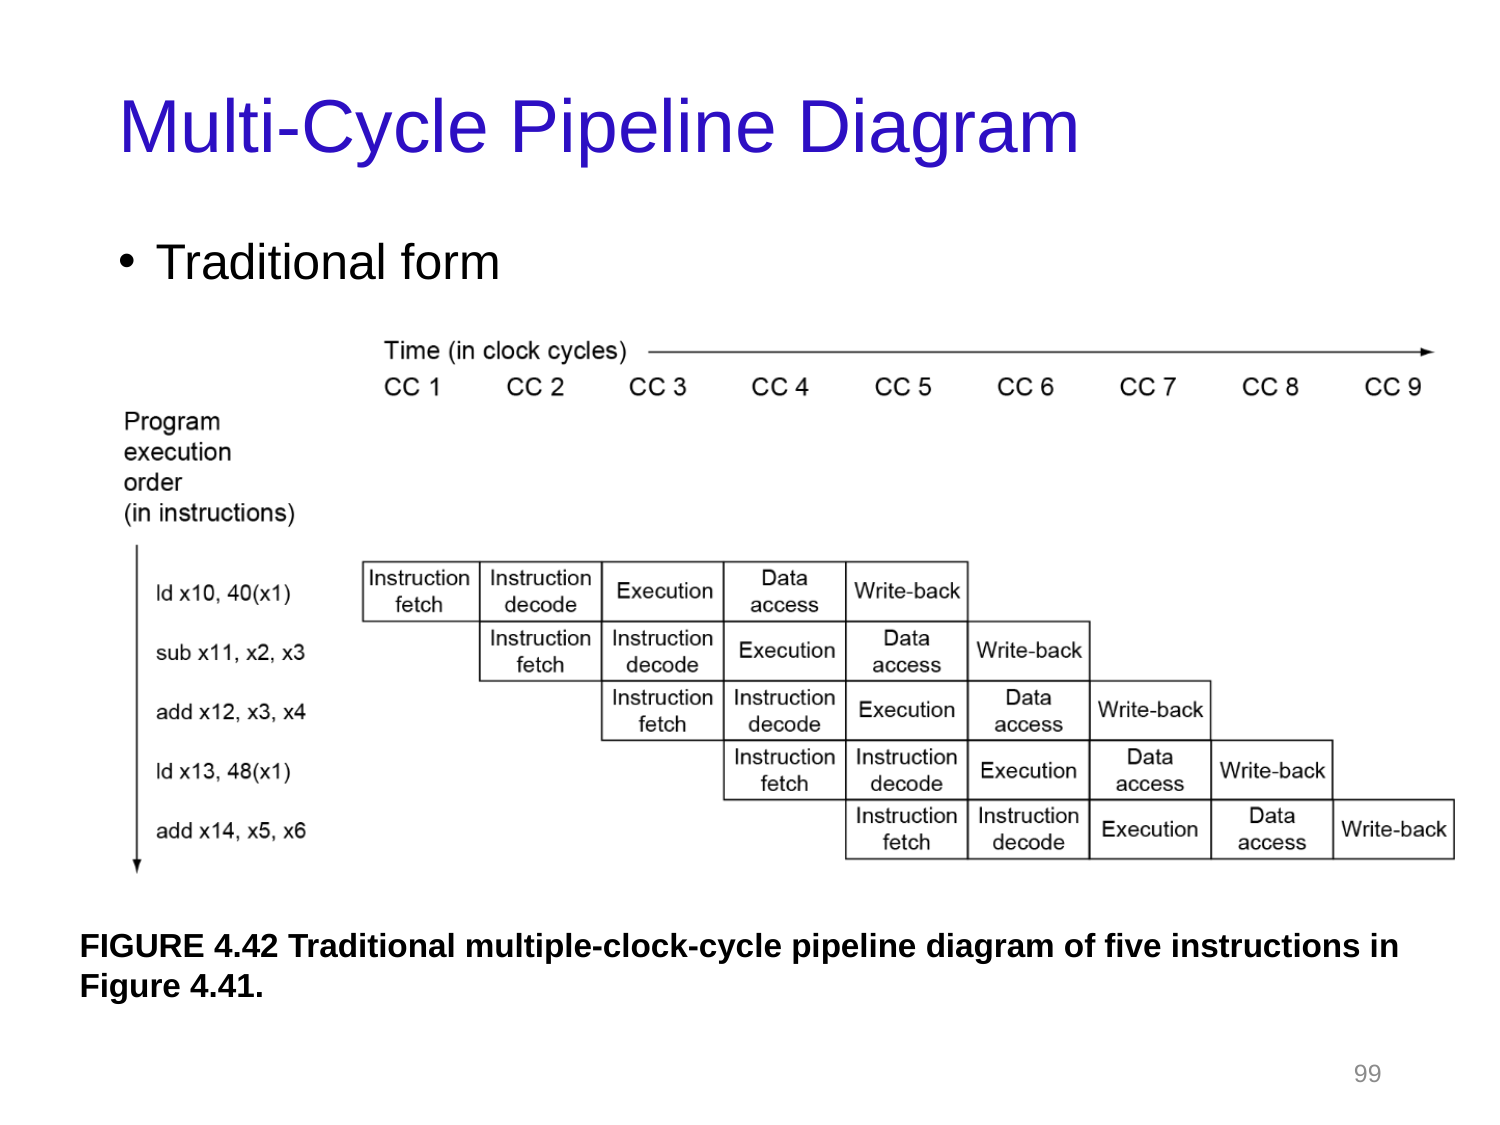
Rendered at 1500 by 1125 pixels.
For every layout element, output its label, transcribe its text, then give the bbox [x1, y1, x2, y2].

slide_number 99 [1059, 1042, 1397, 1103]
list Traditional form [103, 228, 1397, 338]
title Multi-Cycle Pipeline Diagram [103, 59, 1397, 197]
text_box FIGURE 4.42 Traditional multiple-clock-cycle pipeline diagram of five instructions in Figure 4.41. [64, 916, 1471, 1012]
picture [123, 337, 1455, 874]
